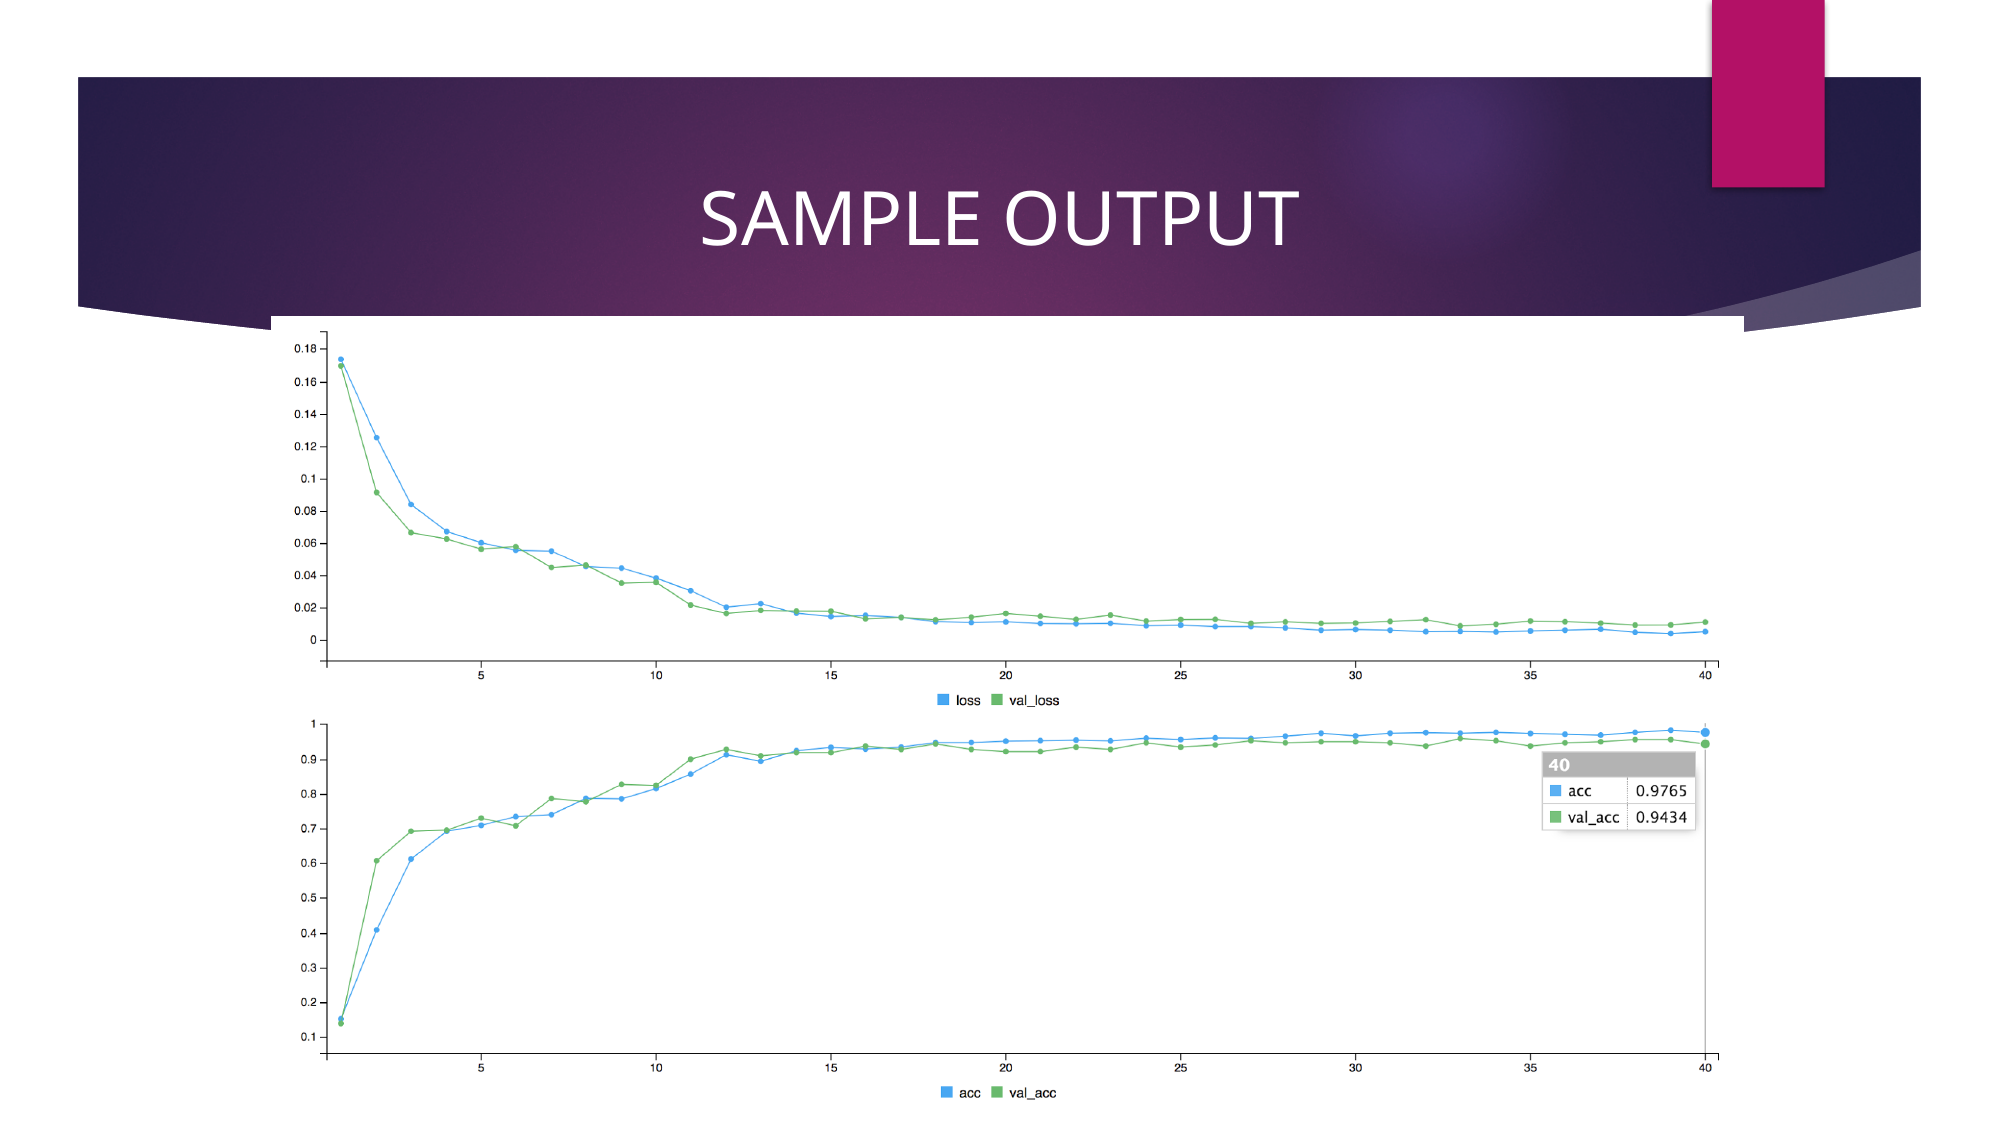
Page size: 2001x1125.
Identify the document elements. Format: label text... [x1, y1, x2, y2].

picture [79, 78, 1920, 1125]
title SAMPLE OUTPUT [281, 157, 1719, 274]
